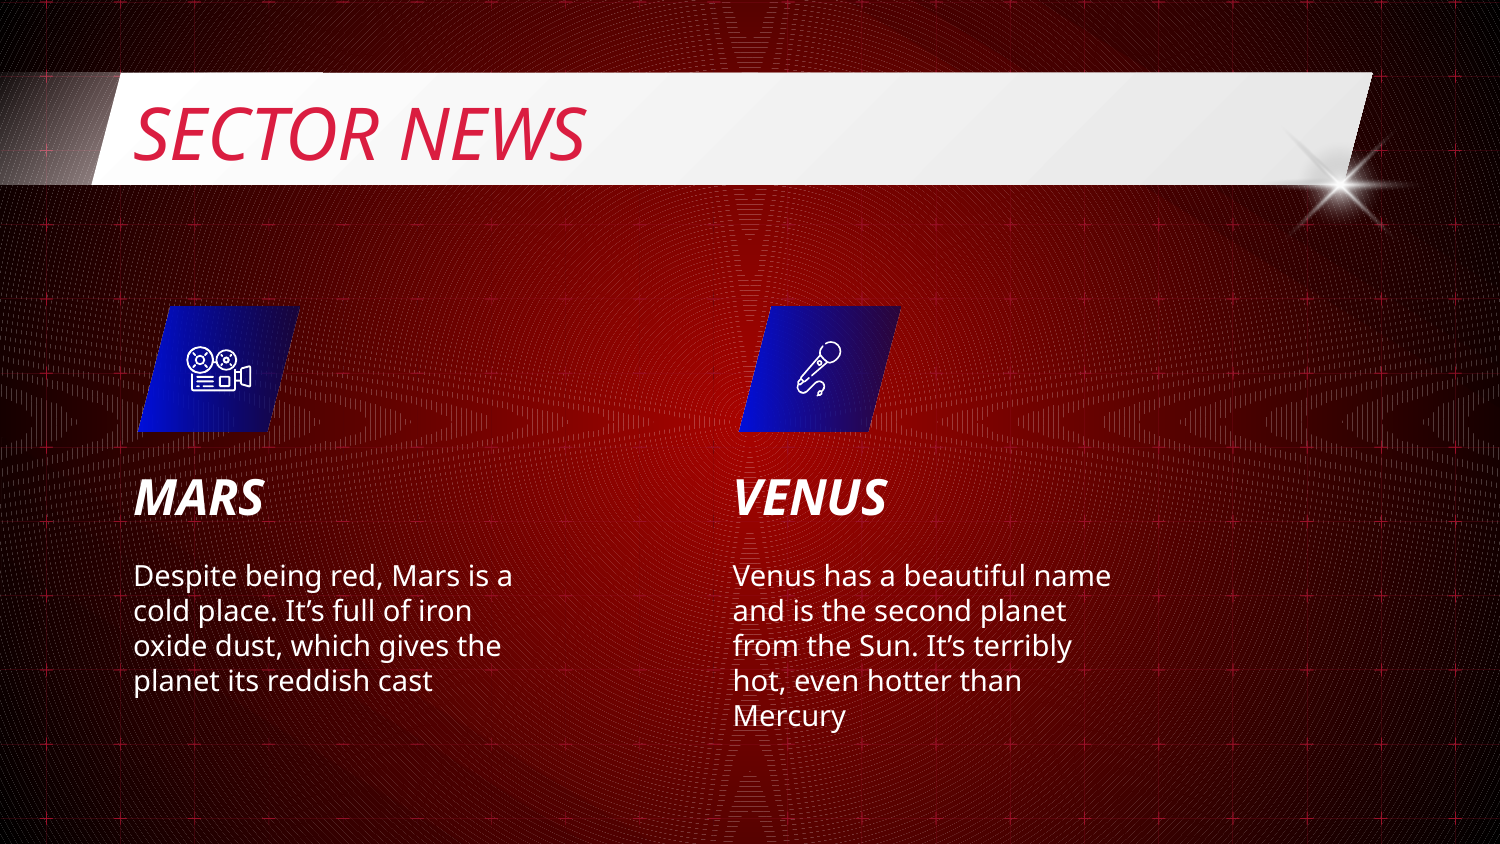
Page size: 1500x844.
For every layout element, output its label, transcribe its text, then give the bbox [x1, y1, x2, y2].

subtitle Venus has a beautiful name and is the second planet from the Sun. It’s terribly hot, even hotter than Mercury [717, 542, 1143, 719]
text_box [0, 72, 1373, 185]
text_box [738, 306, 901, 432]
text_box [795, 340, 843, 397]
subtitle MARS [118, 461, 543, 540]
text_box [184, 345, 252, 392]
subtitle Despite being red, Mars is a cold place. It’s full of iron oxide dust, which gives the planet its reddish cast [118, 542, 543, 719]
picture [0, 0, 1500, 844]
text_box [137, 306, 300, 432]
title SECTOR NEWS [1373, 72, 1382, 121]
subtitle VENUS [717, 461, 1143, 540]
